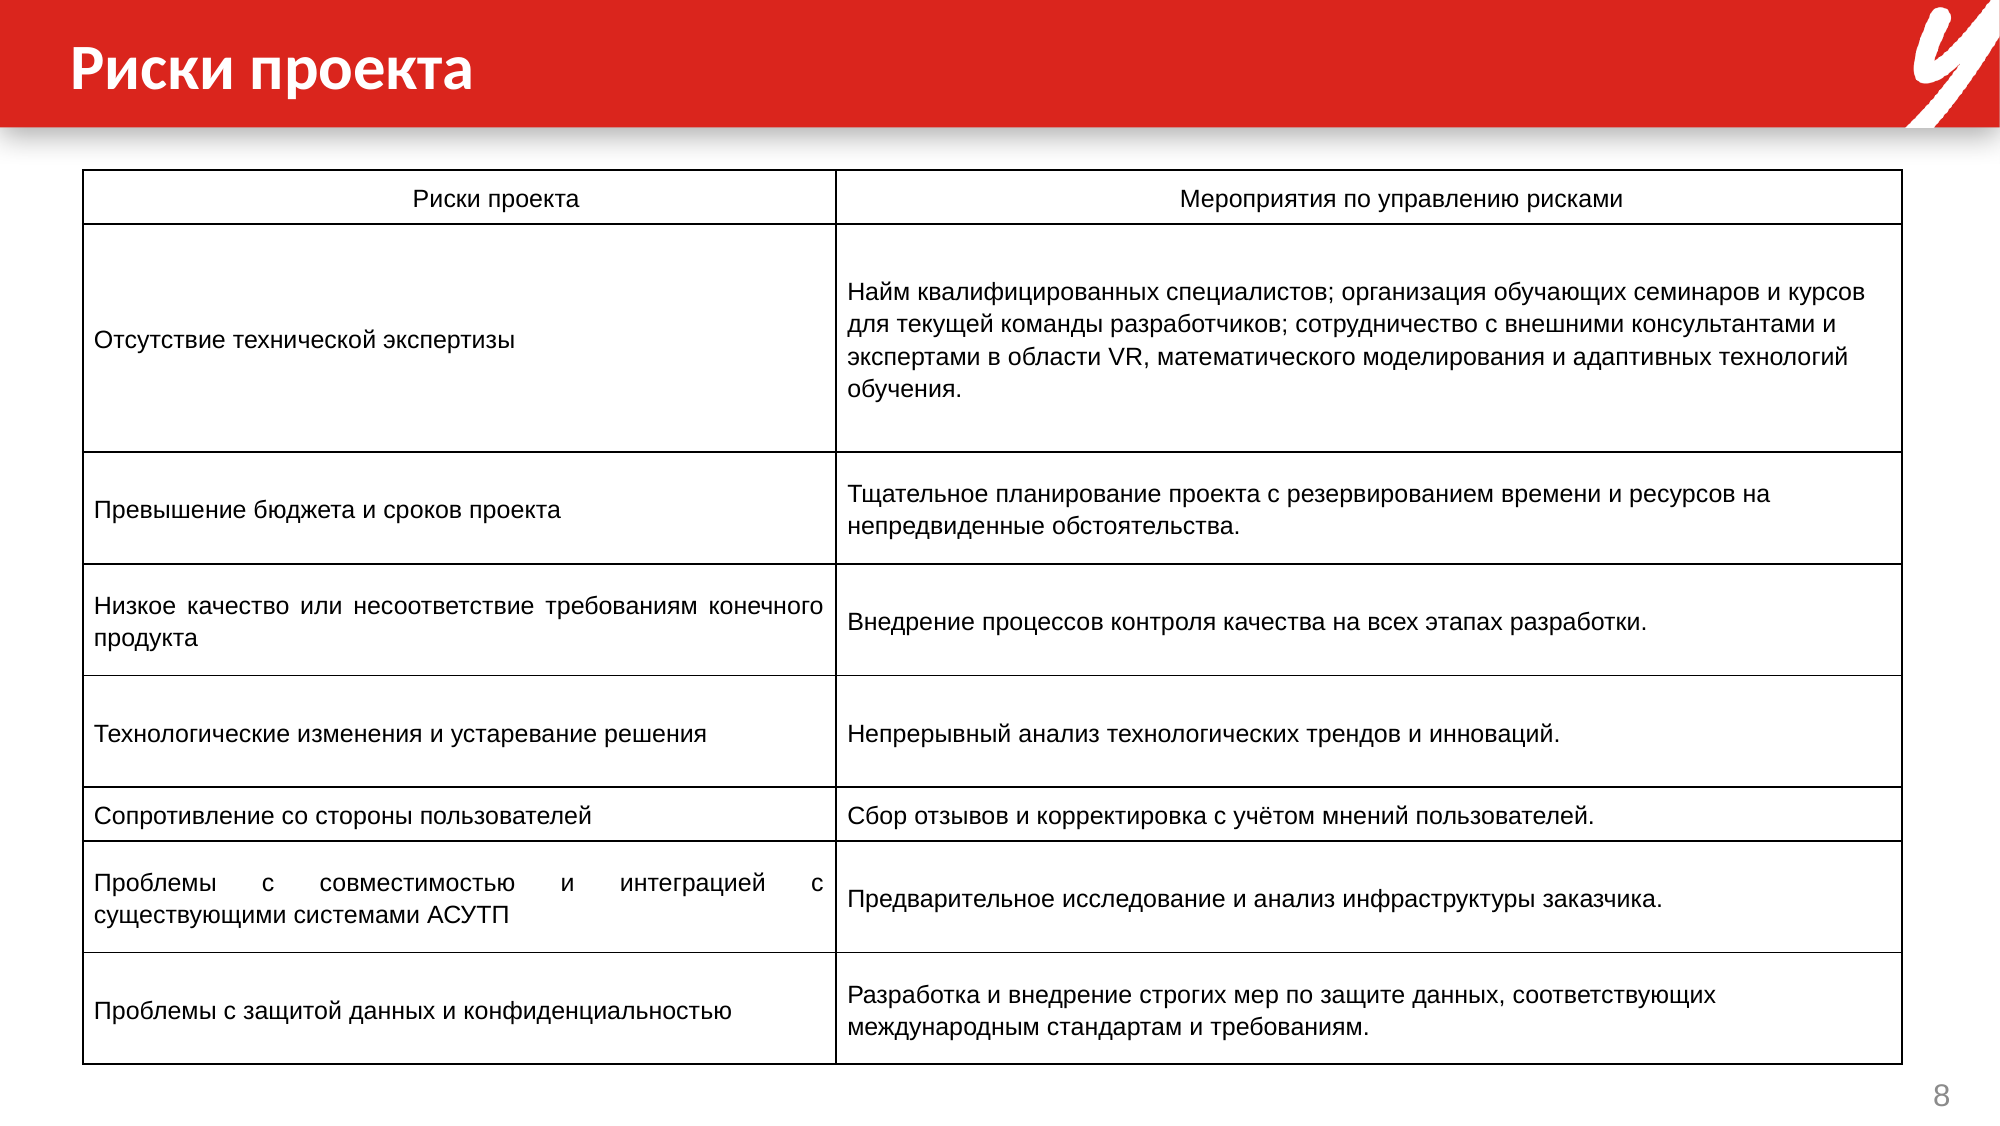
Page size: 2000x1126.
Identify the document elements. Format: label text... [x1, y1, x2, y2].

table_cell Найм квалифицированных специалистов; организация обучающих семинаров и курсов для текущей команды разработчиков; сотрудничество с внешними консультантами и экспертами в области VR, математического моделирования и адаптивных технологий обучения. [837, 225, 1901, 451]
table_cell Проблемы с совместимостью и интеграцией с существующими системами АСУТП [84, 842, 835, 952]
table_cell Сбор отзывов и корректировка с учётом мнений пользователей. [837, 788, 1901, 840]
table_cell Тщательное планирование проекта с резервированием времени и ресурсов на непредвиденные обстоятельства. [837, 453, 1901, 563]
title Риски проекта [51, 0, 1876, 128]
table_cell Непрерывный анализ технологических трендов и инноваций. [837, 676, 1901, 786]
table_header Мероприятия по управлению рисками [837, 171, 1901, 223]
table_cell Технологические изменения и устаревание решения [84, 676, 835, 786]
table_cell Низкое качество или несоответствие требованиям конечного продукта [84, 565, 835, 675]
table_cell Внедрение процессов контроля качества на всех этапах разработки. [837, 565, 1901, 675]
table_cell Разработка и внедрение строгих мер по защите данных, соответствующих международным стандартам и требованиям. [837, 953, 1901, 1063]
table_cell Отсутствие технической экспертизы [84, 225, 835, 451]
table_cell Проблемы с защитой данных и конфиденциальностью [84, 953, 835, 1063]
table_cell Предварительное исследование и анализ инфраструктуры заказчика. [837, 842, 1901, 952]
table_cell Превышение бюджета и сроков проекта [84, 453, 835, 563]
table_header Риски проекта [84, 171, 835, 223]
table_cell Сопротивление со стороны пользователей [84, 788, 835, 840]
picture [1887, 0, 2000, 128]
slide_number 8 [1845, 1064, 1970, 1125]
